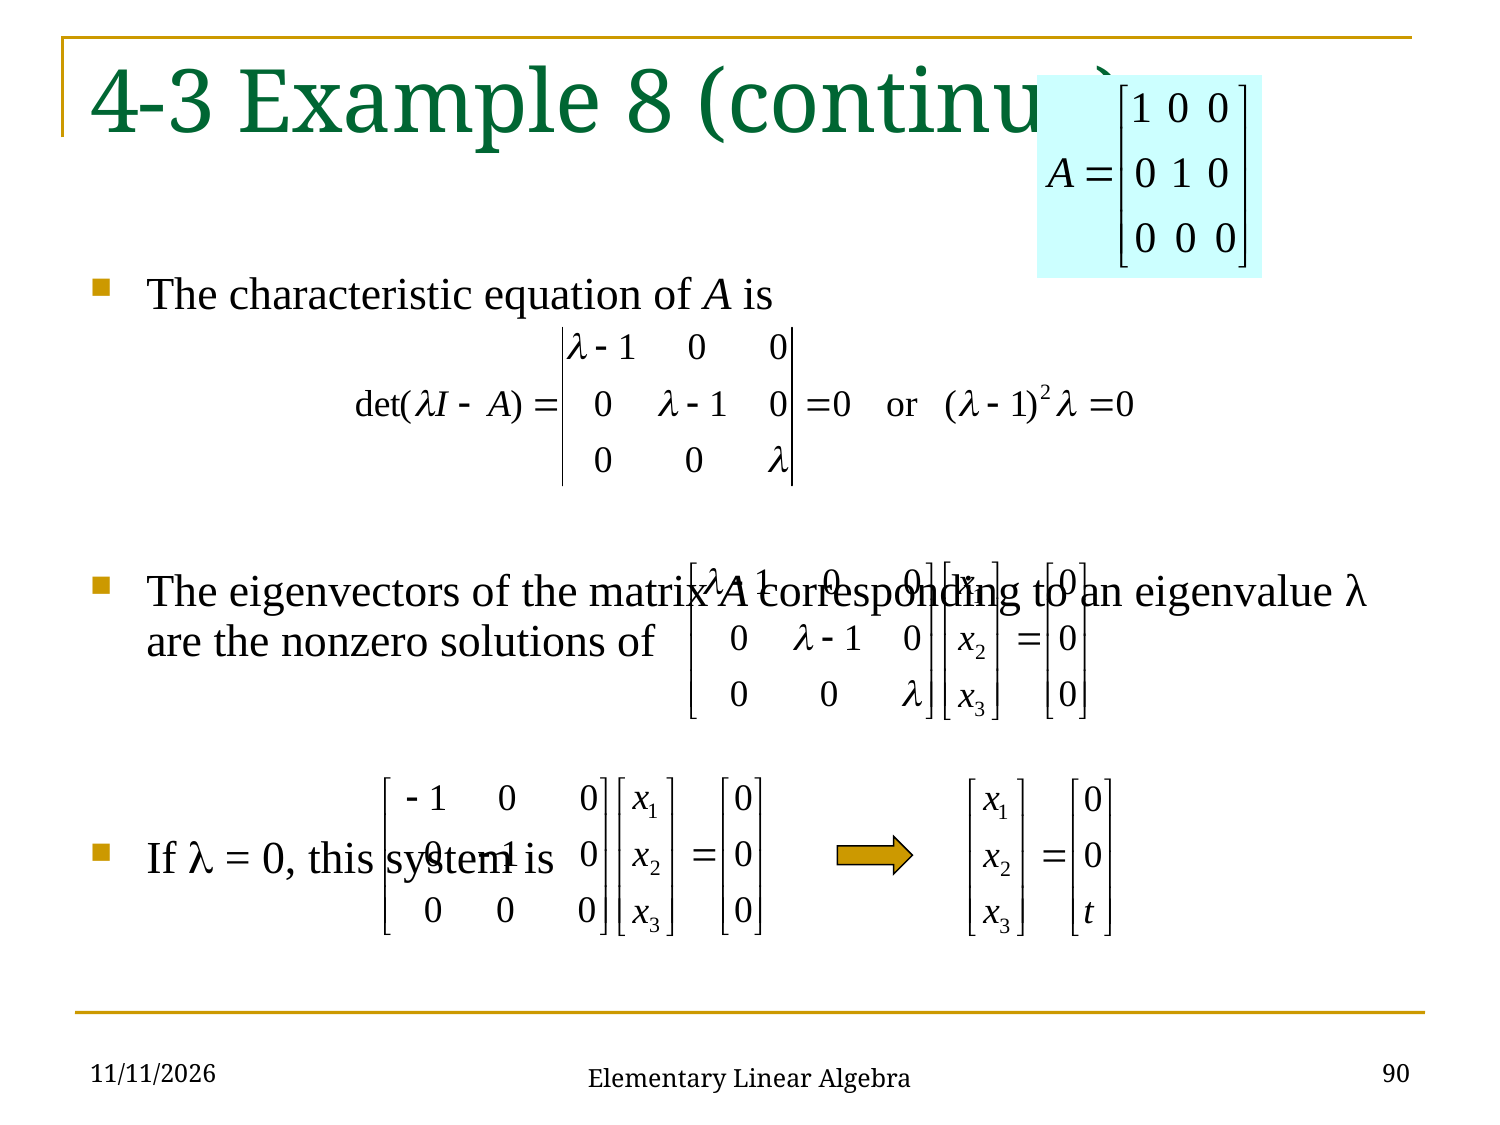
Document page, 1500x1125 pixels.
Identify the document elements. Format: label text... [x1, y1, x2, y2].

title 4-3 Example 8 (continue) [75, 37, 1425, 225]
slide_number 90 [1074, 1023, 1426, 1100]
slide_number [74, 1023, 426, 1100]
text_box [374, 768, 776, 945]
text_box [837, 836, 913, 874]
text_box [1037, 74, 1263, 279]
list The characteristic equation of A is The eigenvectors of the matrix A corresponding to an eigenvalue λ are the nonzero solutions of If  = 0, this system is The vectors are along the z-axis [75, 262, 1425, 1006]
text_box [349, 318, 1141, 495]
footer Elementary Linear Algebra [512, 1024, 988, 1101]
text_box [680, 554, 1100, 729]
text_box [959, 770, 1126, 946]
